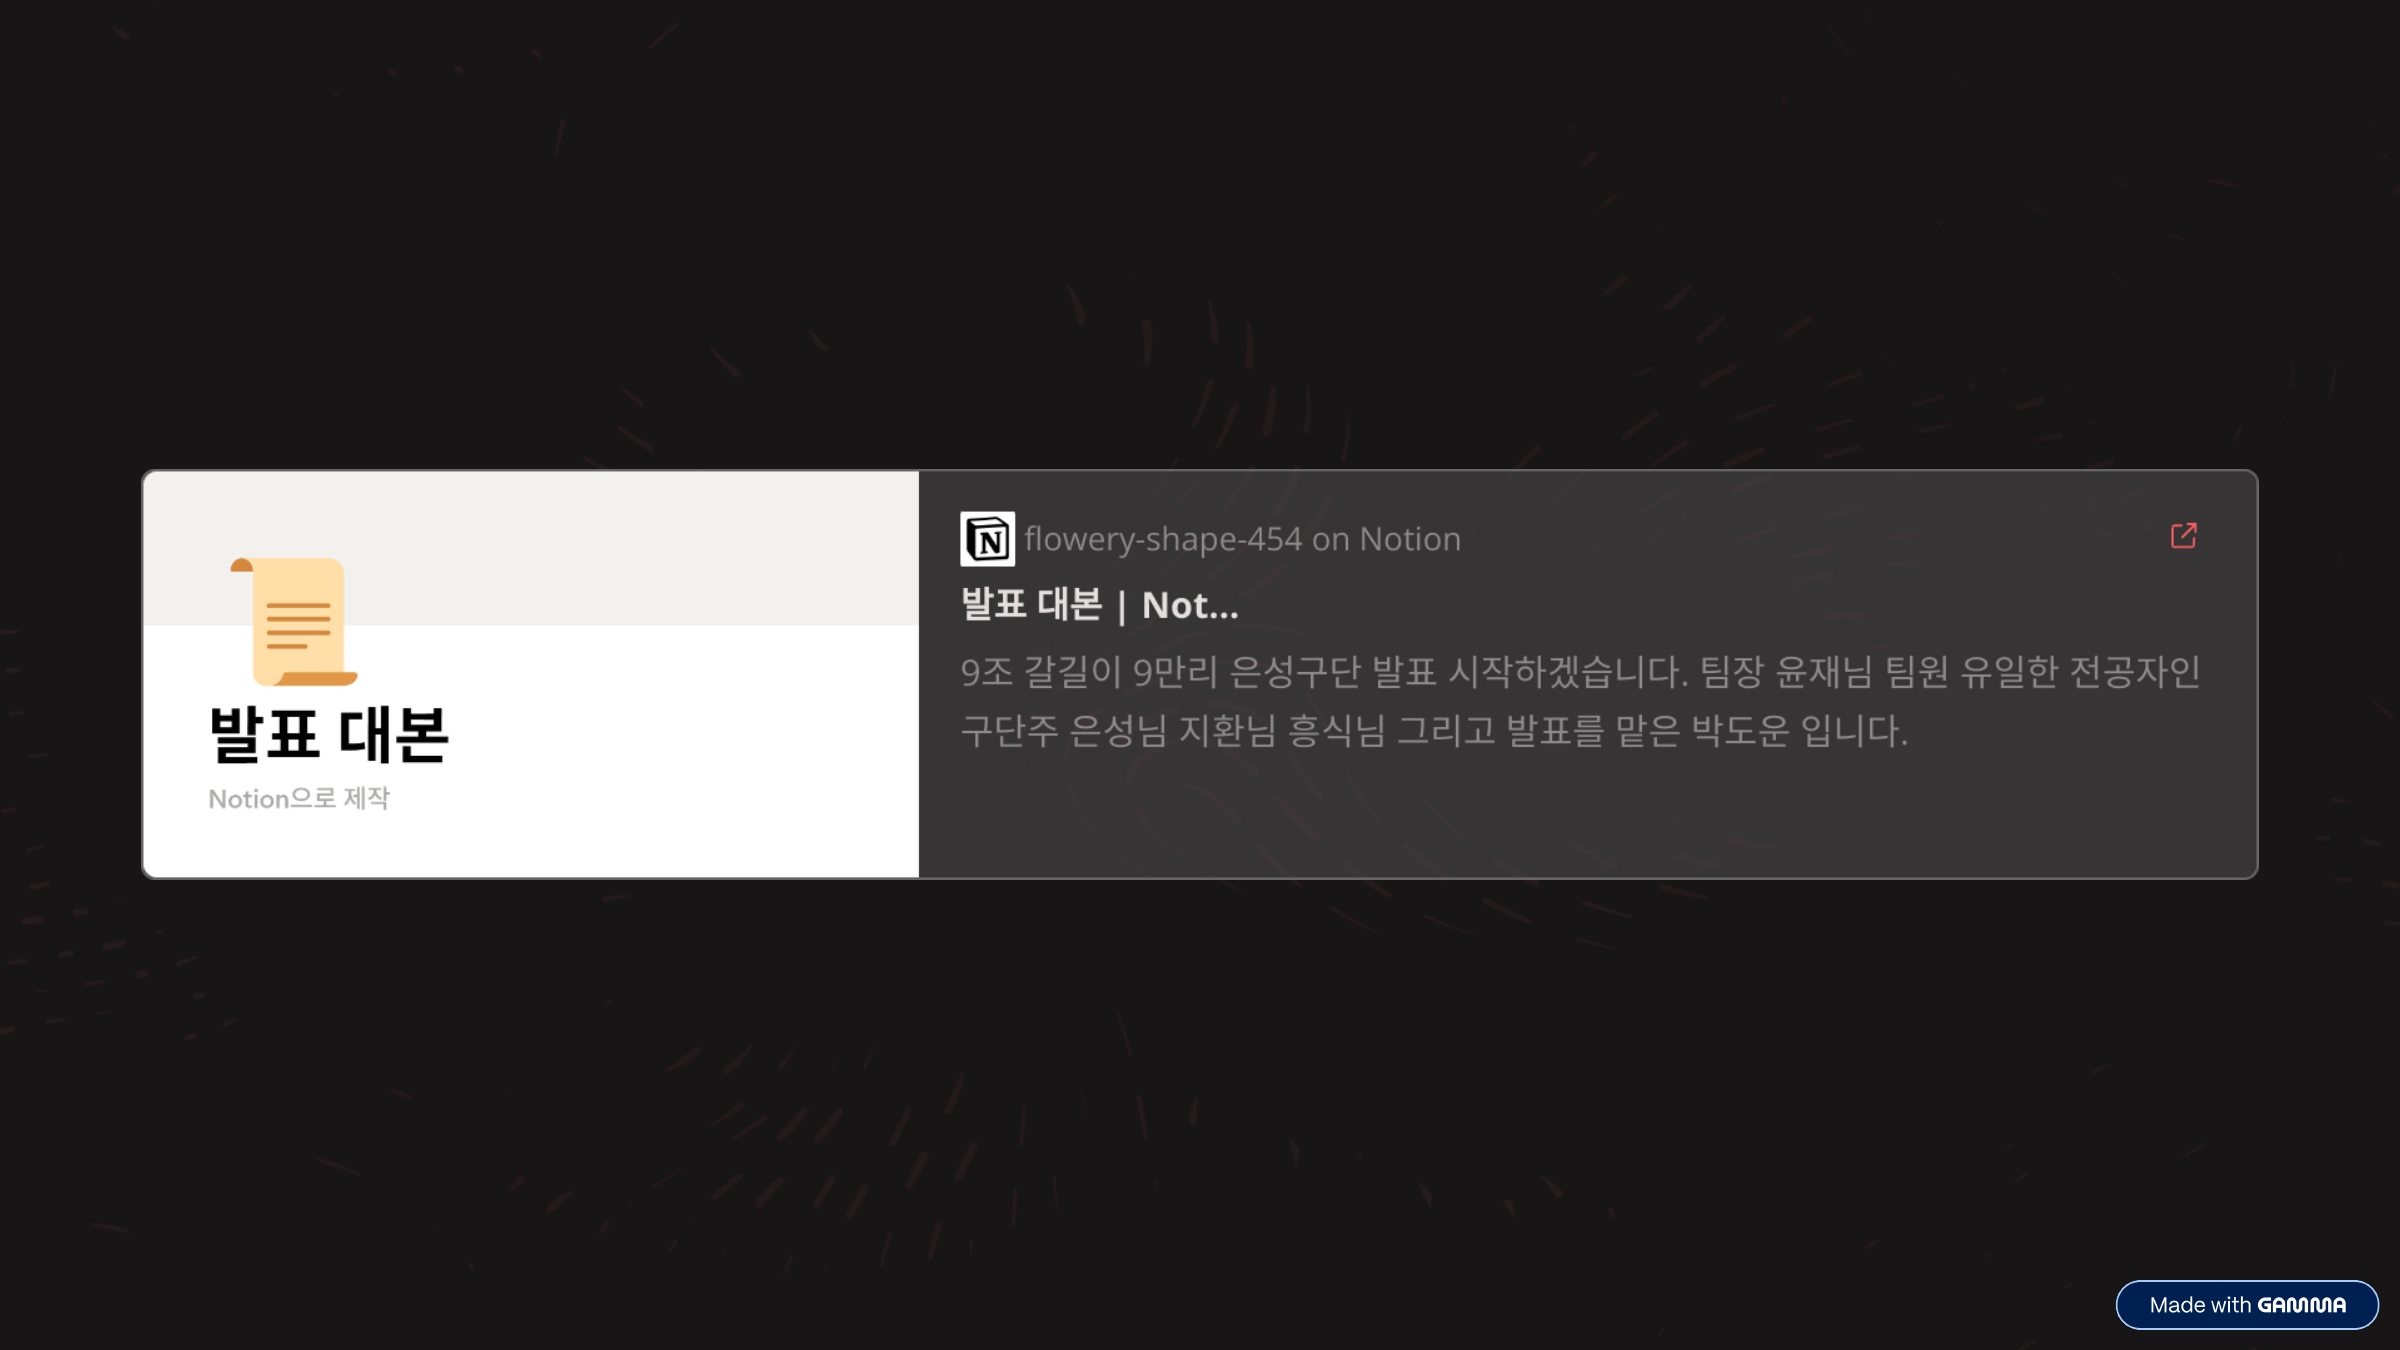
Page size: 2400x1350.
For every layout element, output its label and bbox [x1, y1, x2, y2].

picture [141, 469, 2259, 881]
picture [2106, 1271, 2389, 1339]
